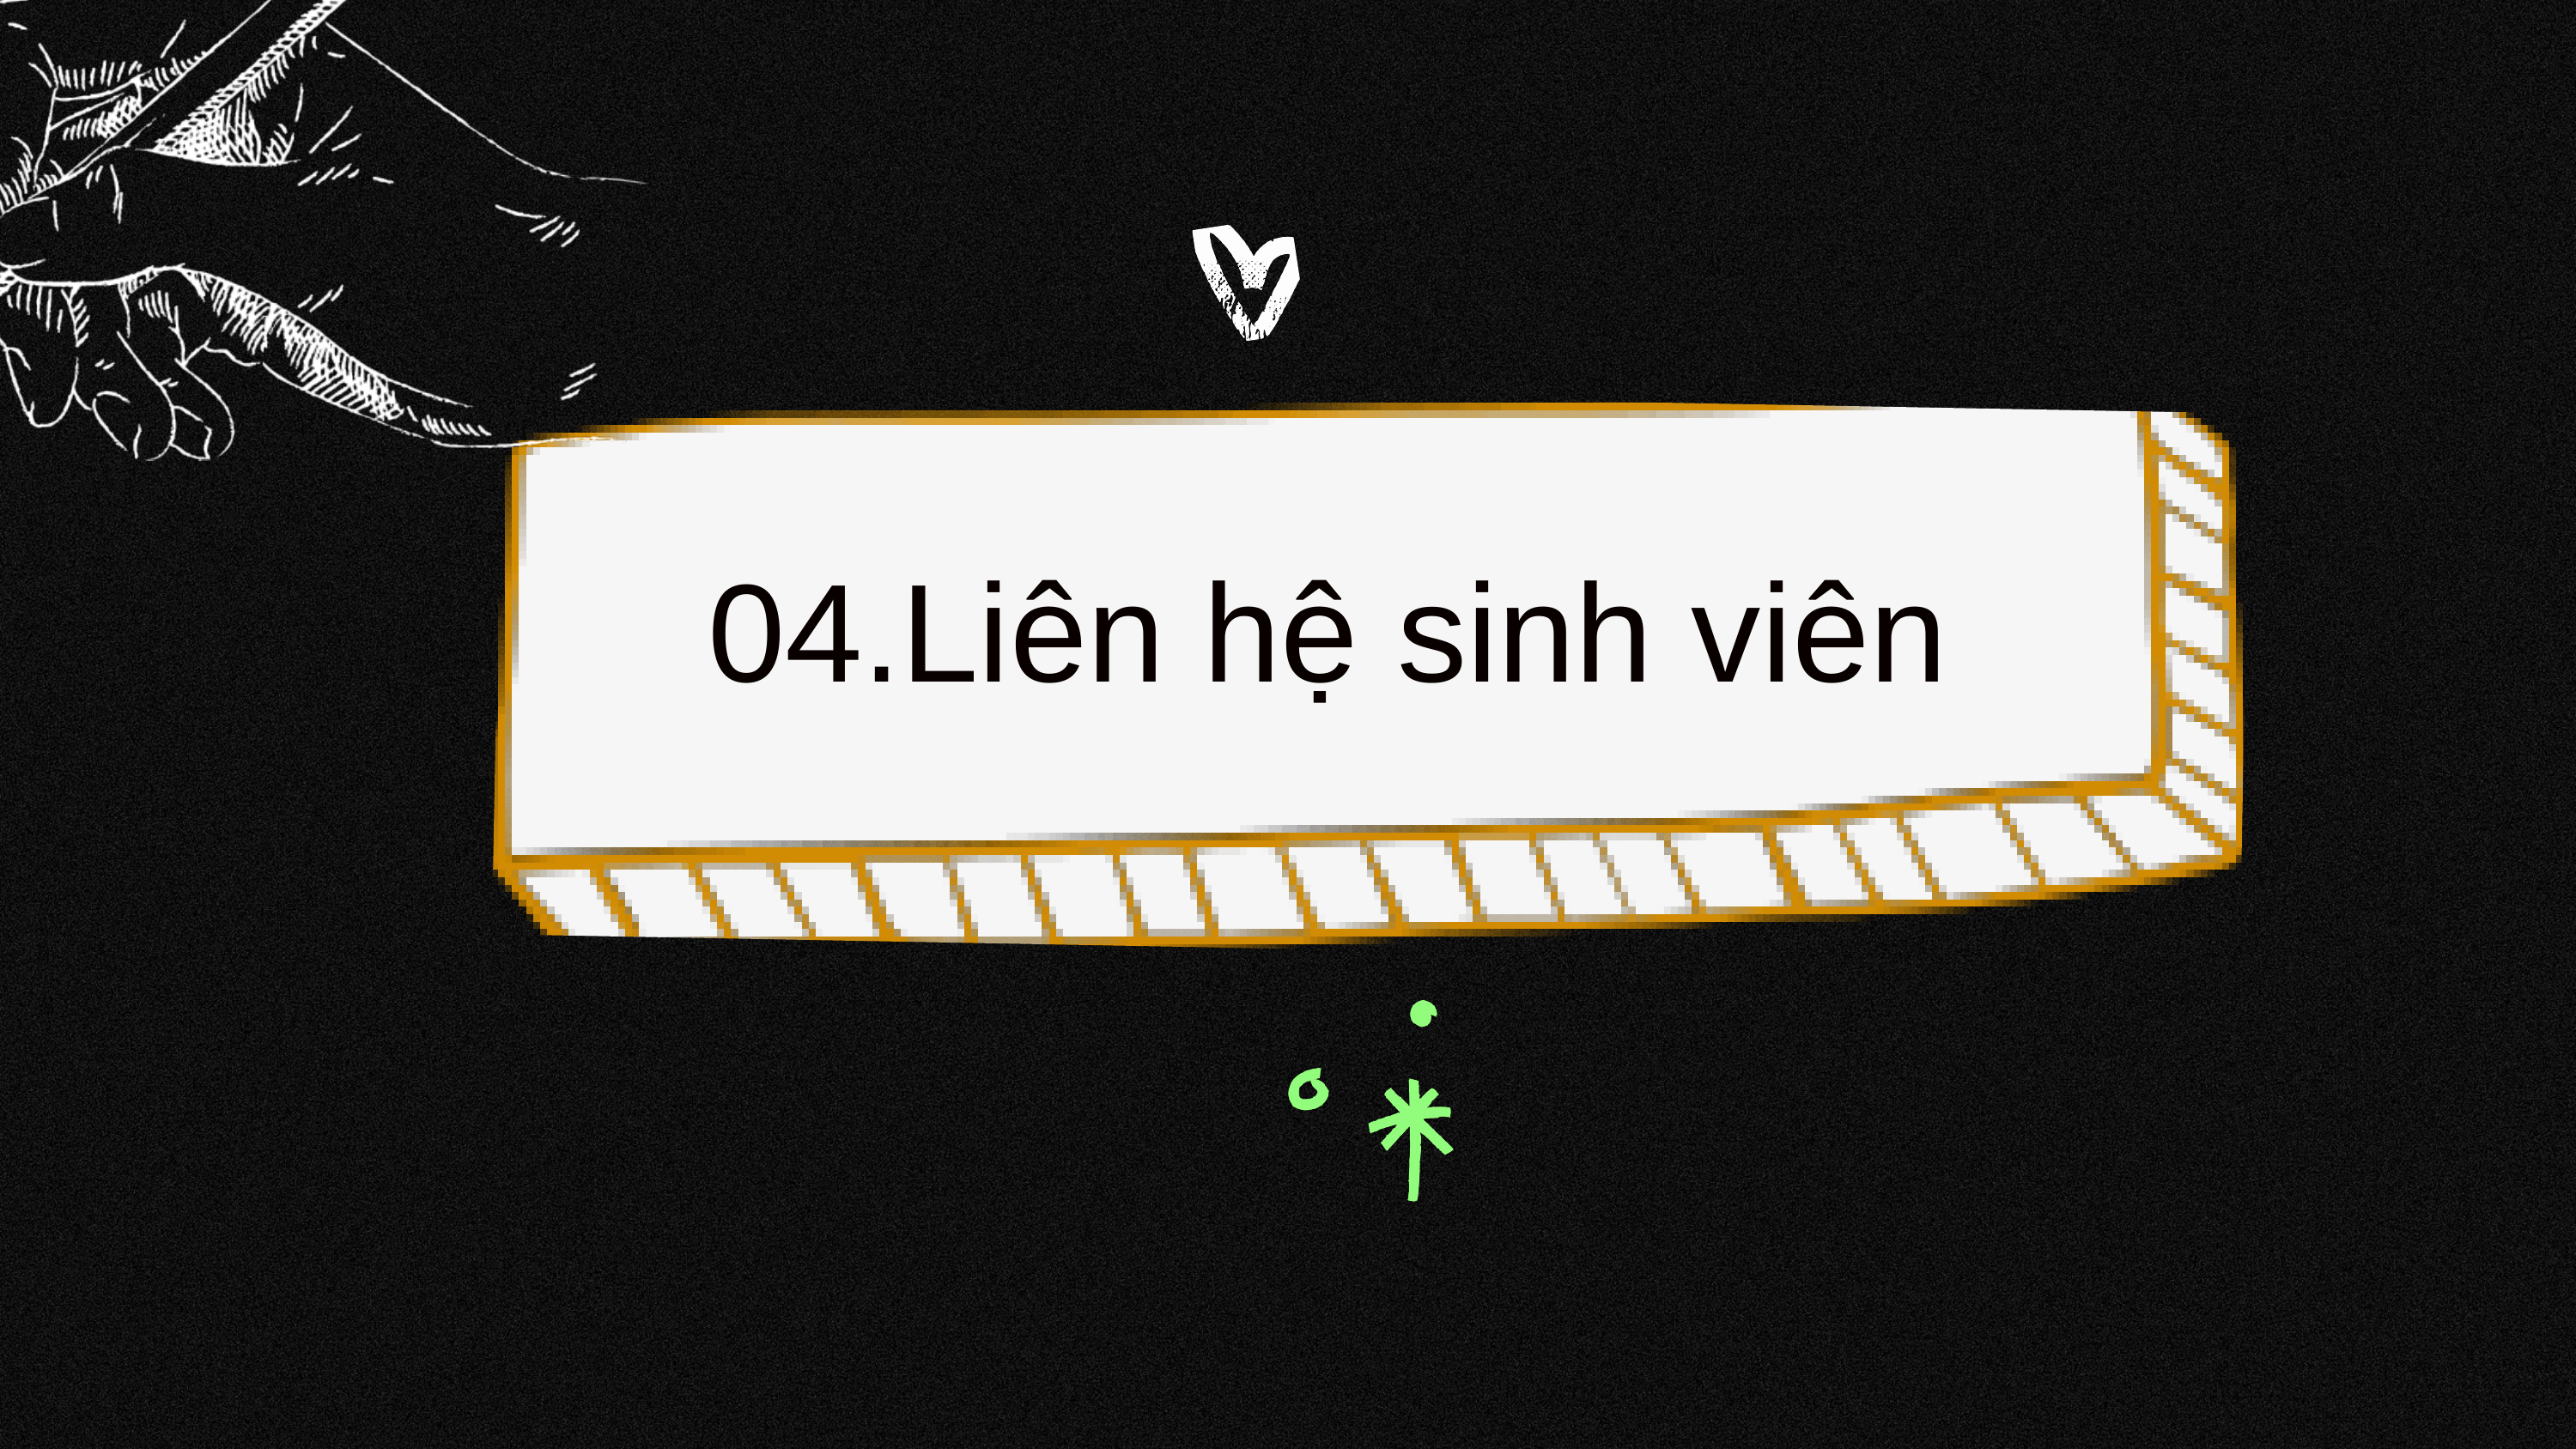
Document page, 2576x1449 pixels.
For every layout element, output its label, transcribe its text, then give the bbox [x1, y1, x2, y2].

text_box [1287, 1000, 1454, 1202]
text_box [0, 0, 2576, 1449]
text_box [1192, 215, 1309, 347]
text_box 04.Liên hệ sinh viên [707, 514, 1988, 711]
text_box [0, 0, 648, 461]
text_box [491, 384, 2251, 967]
